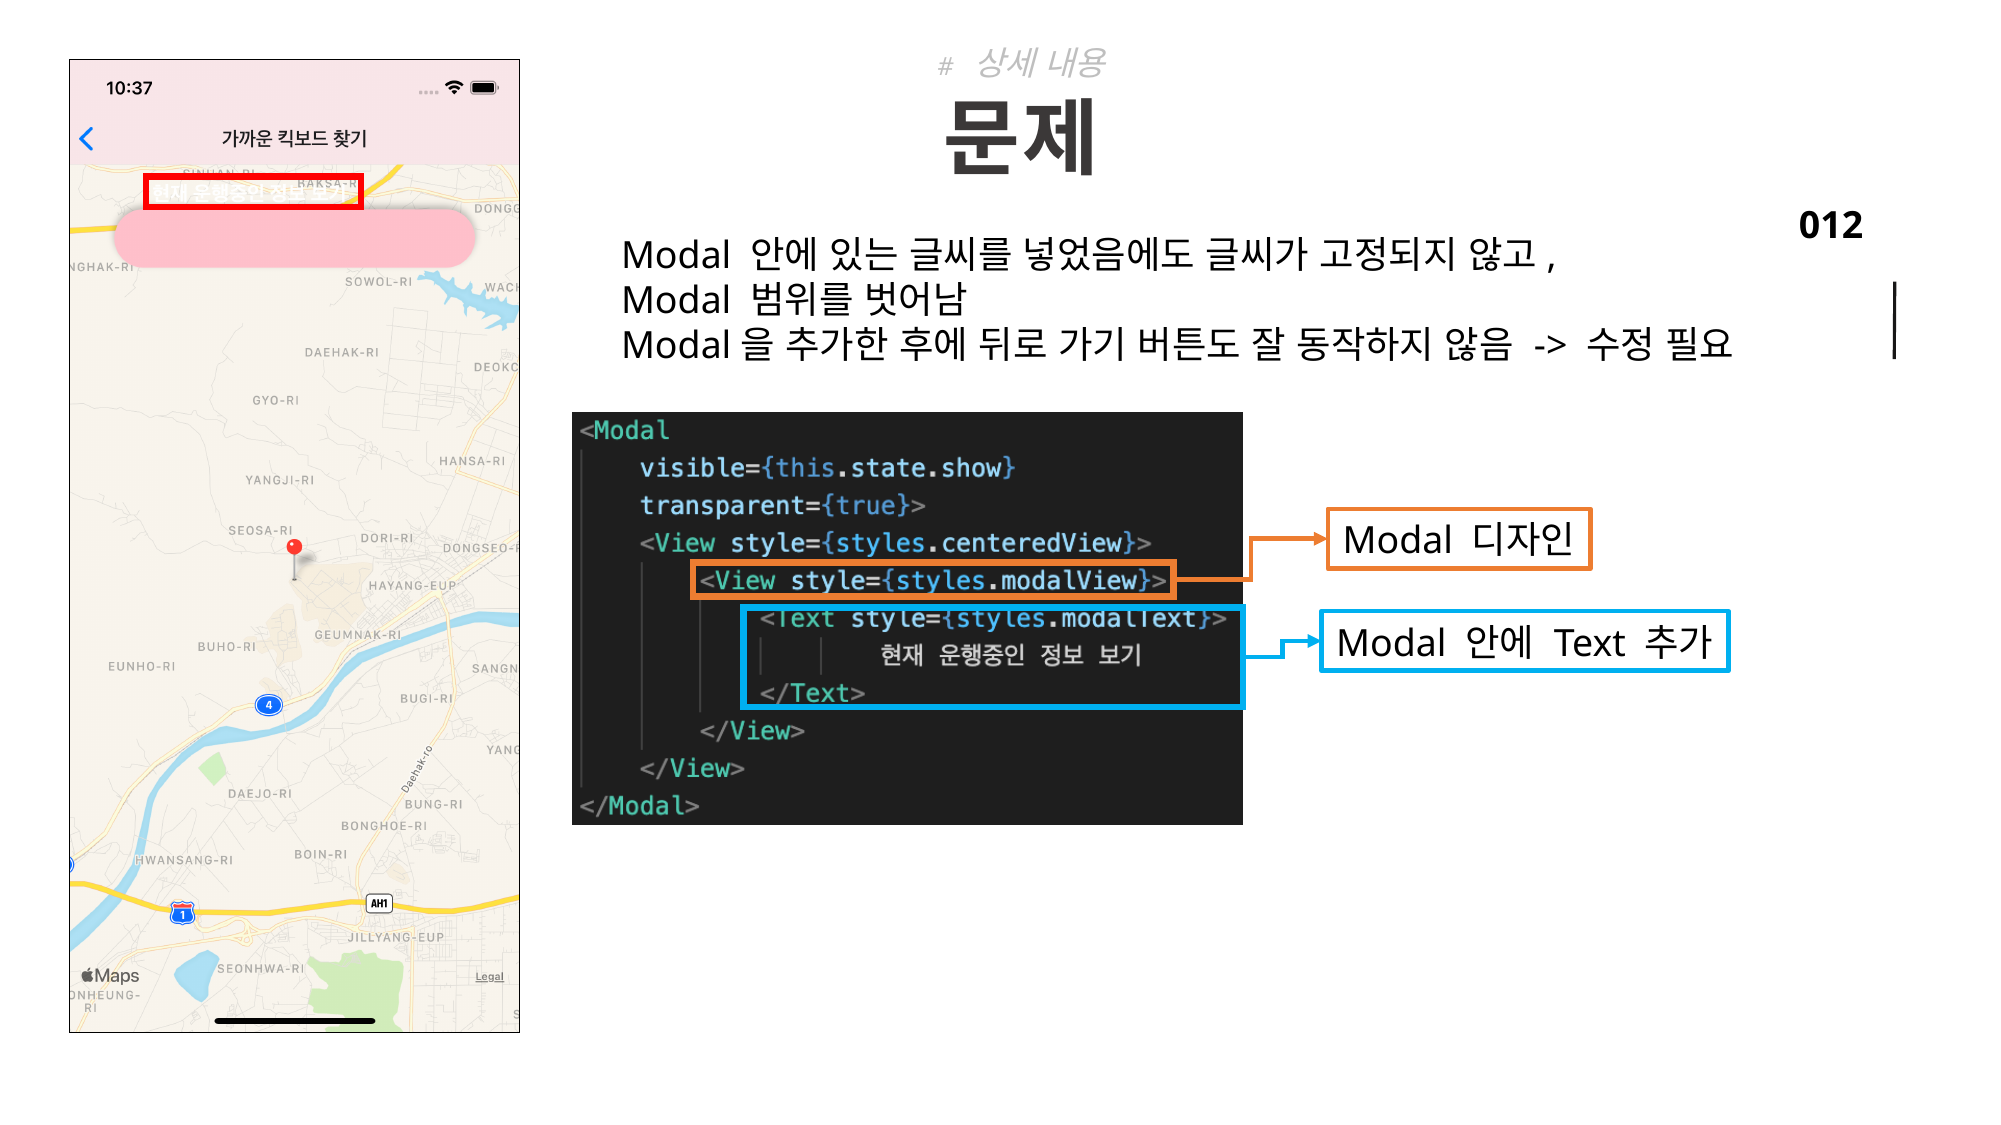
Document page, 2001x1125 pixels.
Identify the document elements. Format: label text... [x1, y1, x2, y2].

text_box Modal 안에 있는 글씨를 넣었음에도 글씨가 고정되지 않고, Modal 범위를 벗어남 Modal을 추가한 후에 뒤로 가기 버튼도 잘 동작하지 않음 -> 수정 필요 [606, 223, 1750, 374]
text_box 문제 [520, 89, 1672, 224]
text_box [571, 412, 1724, 825]
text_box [69, 59, 520, 1033]
text_box # 상세 내용 [696, 39, 1346, 101]
